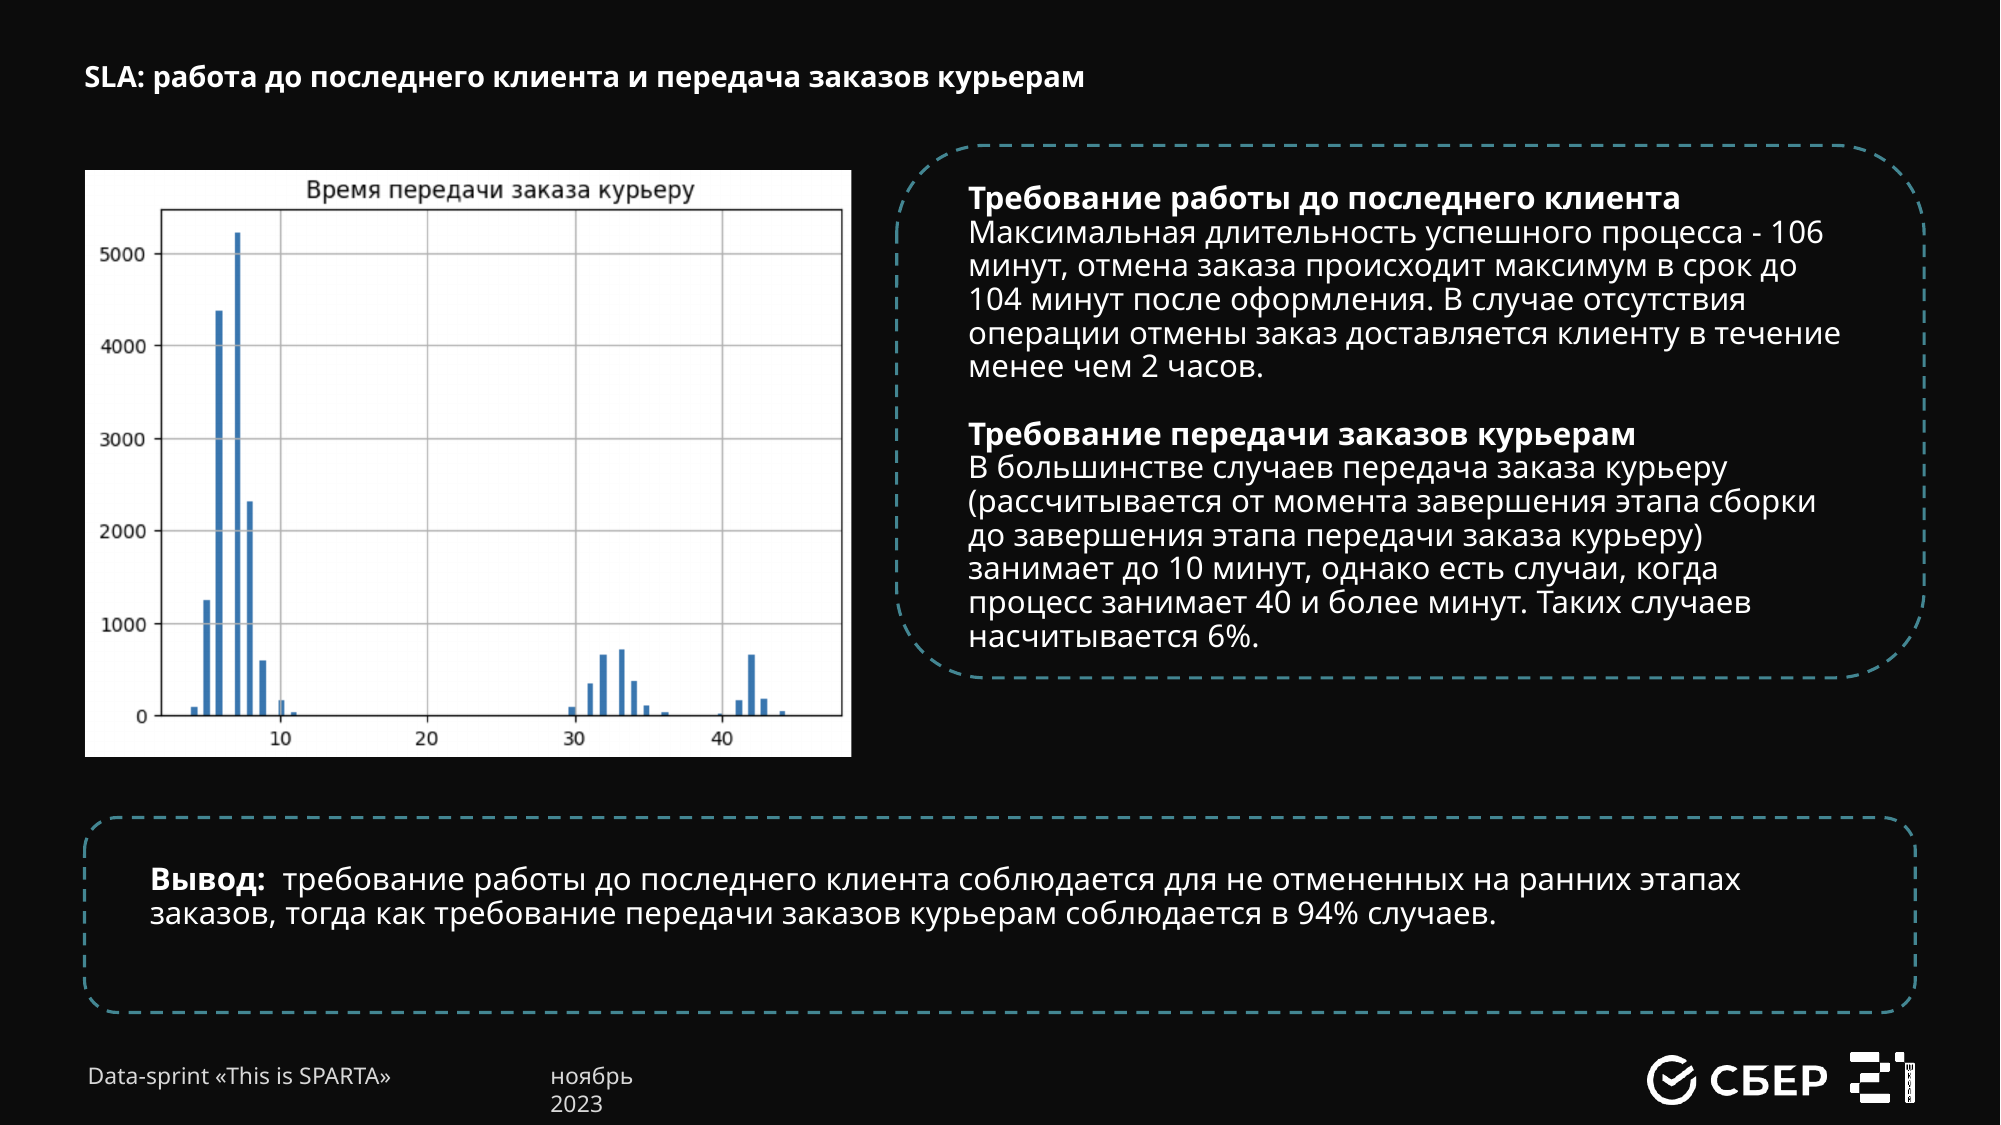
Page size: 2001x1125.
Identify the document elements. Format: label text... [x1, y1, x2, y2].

title SLA: работа до последнего клиента и передача заказов курьерам [69, 54, 1925, 103]
text_box [896, 145, 1925, 678]
picture [1647, 1055, 1827, 1105]
text_box Требование работы до последнего клиента Максимальная длительность успешного процесса - 106 минут, отмена заказа происходит максимум в срок до 104 минут после оформления. В случае отсутствия операции отмены заказ доставляется клиенту в течение менее чем 2 часов. Требование передачи заказов курьерам В большинстве случаев передача заказа курьеру (рассчитывается от момента завершения этапа сборки до завершения этапа передачи заказа курьеру) занимает до 10 минут, однако есть случаи, когда процесс занимает 40 и более минут. Таких случаев насчитывается 6%. [963, 178, 1858, 659]
picture [84, 170, 852, 757]
picture [1833, 1036, 1931, 1107]
text_box [84, 817, 1916, 1013]
text_box Вывод: требование работы до последнего клиента соблюдается для не отмененных на ранних этапах заказов, тогда как требование передачи заказов курьерам соблюдается в 94% случаев. [145, 859, 1867, 936]
